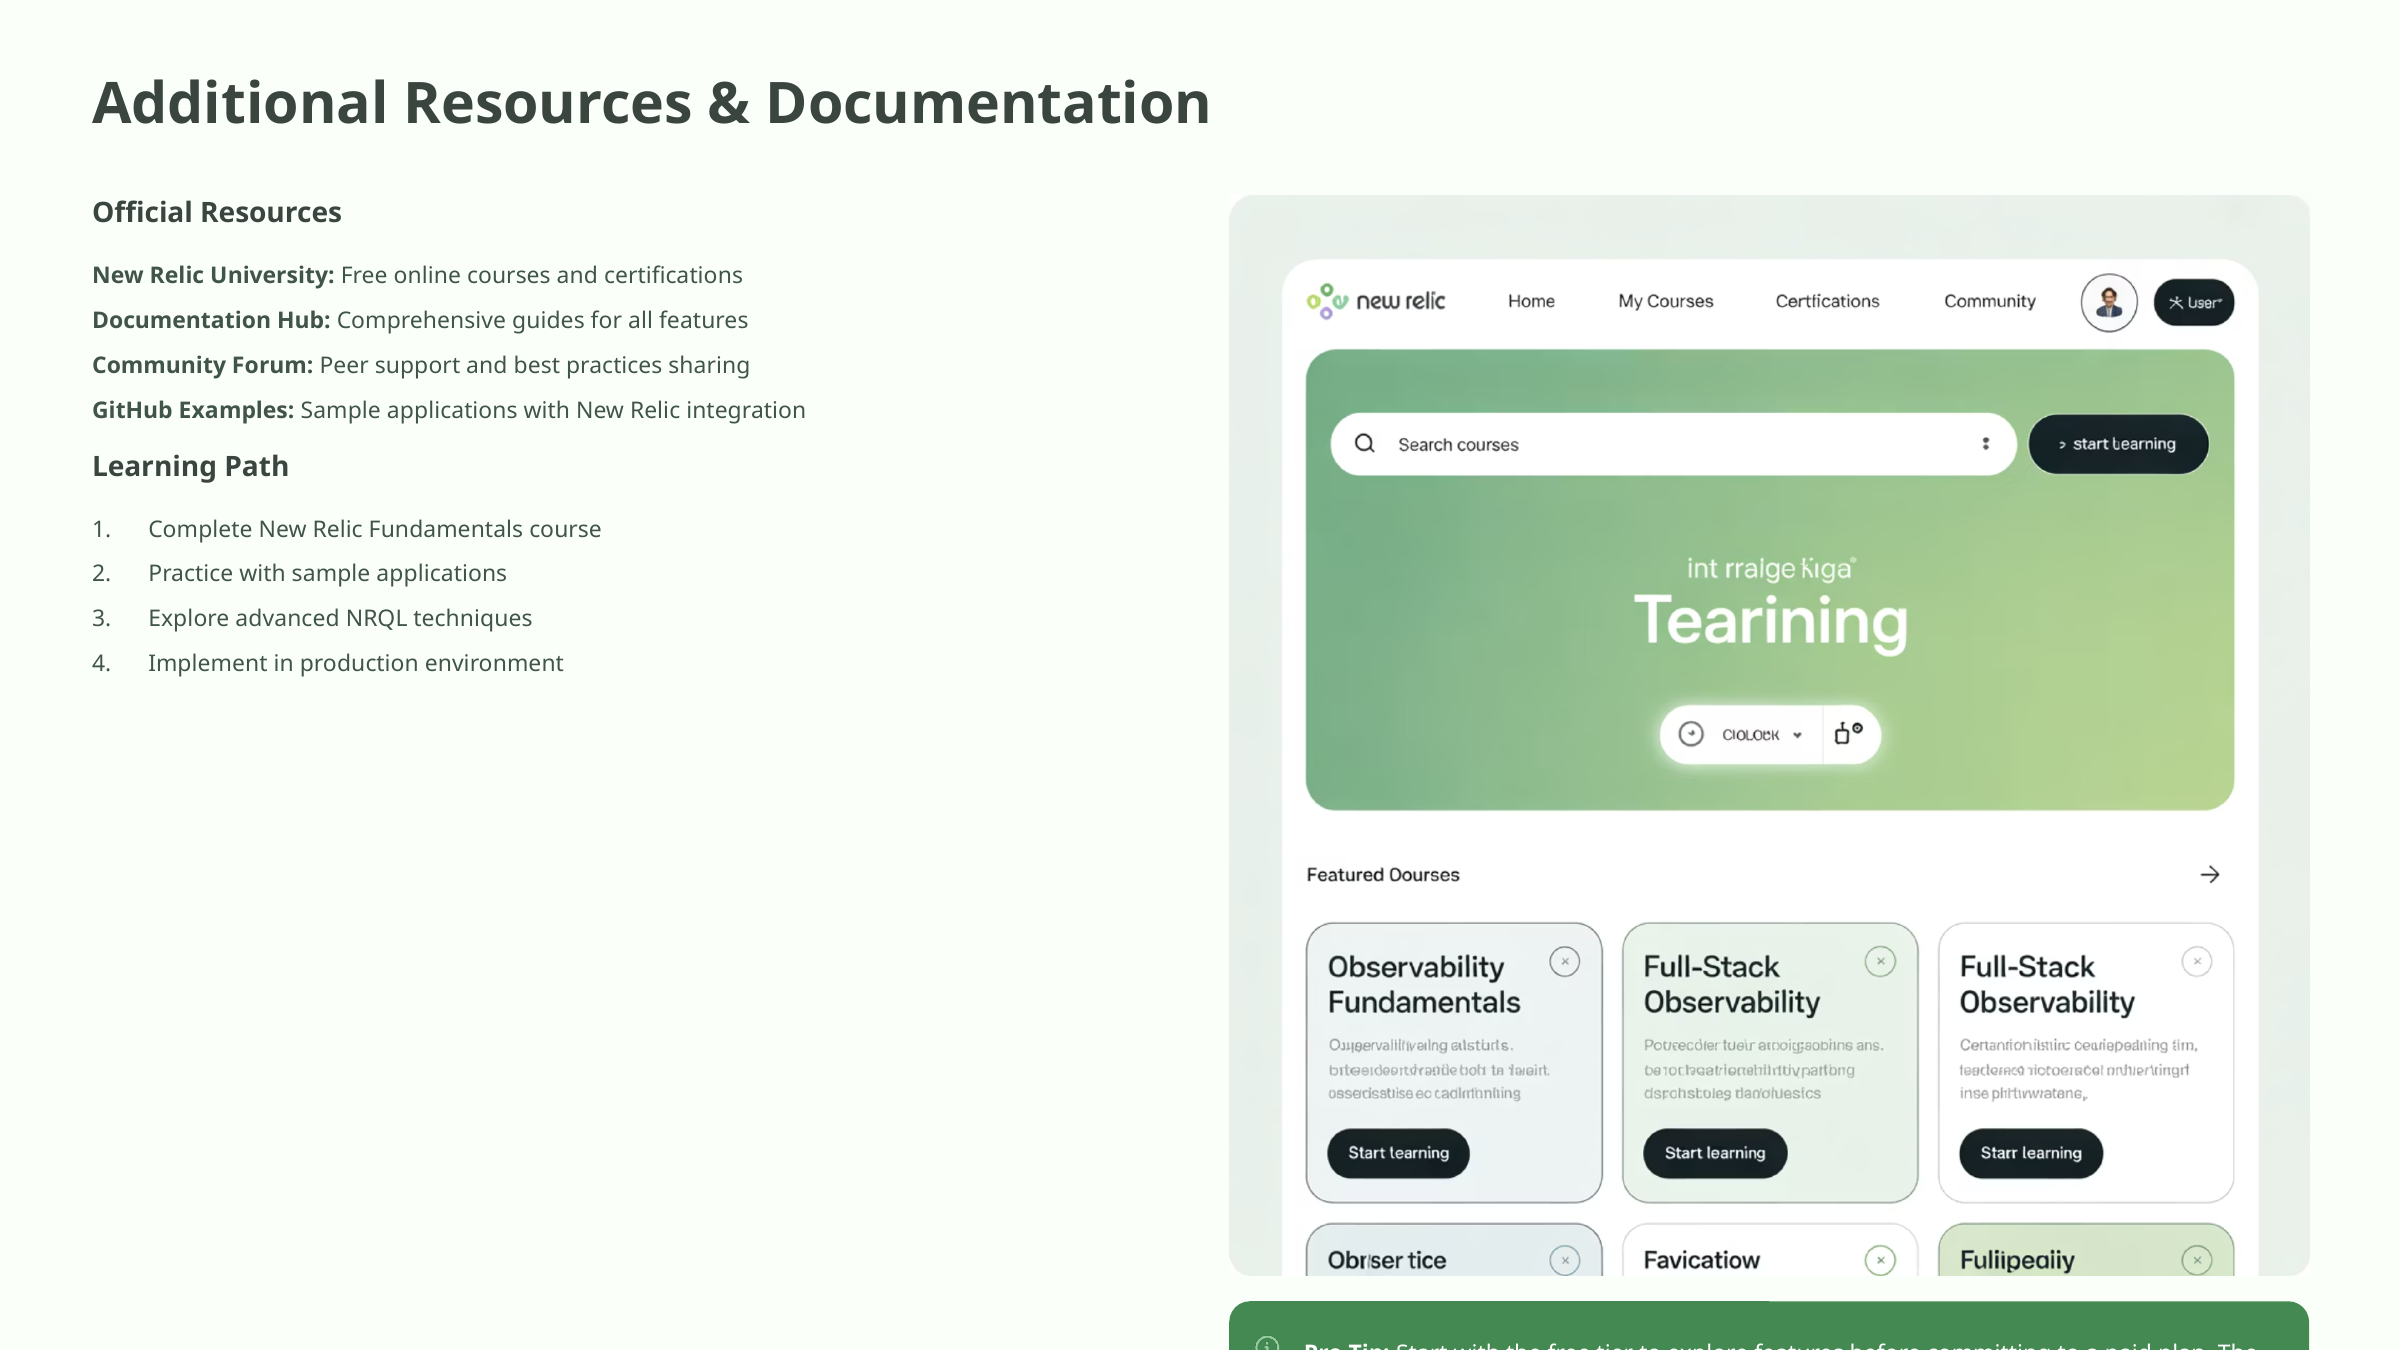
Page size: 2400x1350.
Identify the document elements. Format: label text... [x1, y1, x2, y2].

text_box Implement in production environment [92, 639, 1172, 677]
text_box Learning Path [92, 446, 380, 483]
text_box Additional Resources & Documentation [92, 63, 1245, 136]
picture [1252, 1334, 1282, 1350]
text_box Community Forum: Peer support and best practices sharing [92, 341, 1172, 379]
text_box Practice with sample applications [92, 549, 1172, 587]
picture [1229, 195, 2310, 1276]
text_box Official Resources [92, 192, 380, 229]
text_box [1229, 1301, 2310, 1350]
text_box New Relic University: Free online courses and certifications [92, 251, 1172, 289]
text_box Complete New Relic Fundamentals course [92, 505, 1172, 542]
text_box Explore advanced NRQL techniques [92, 594, 1172, 632]
text_box Pro Tip: Start with the free tier to explore features before committing to a paid plan. The free tier includes 100GB of data ingestion per month. [1304, 1330, 2287, 1350]
text_box GitHub Examples: Sample applications with New Relic integration [92, 386, 1172, 424]
text_box Documentation Hub: Comprehensive guides for all features [92, 296, 1172, 334]
